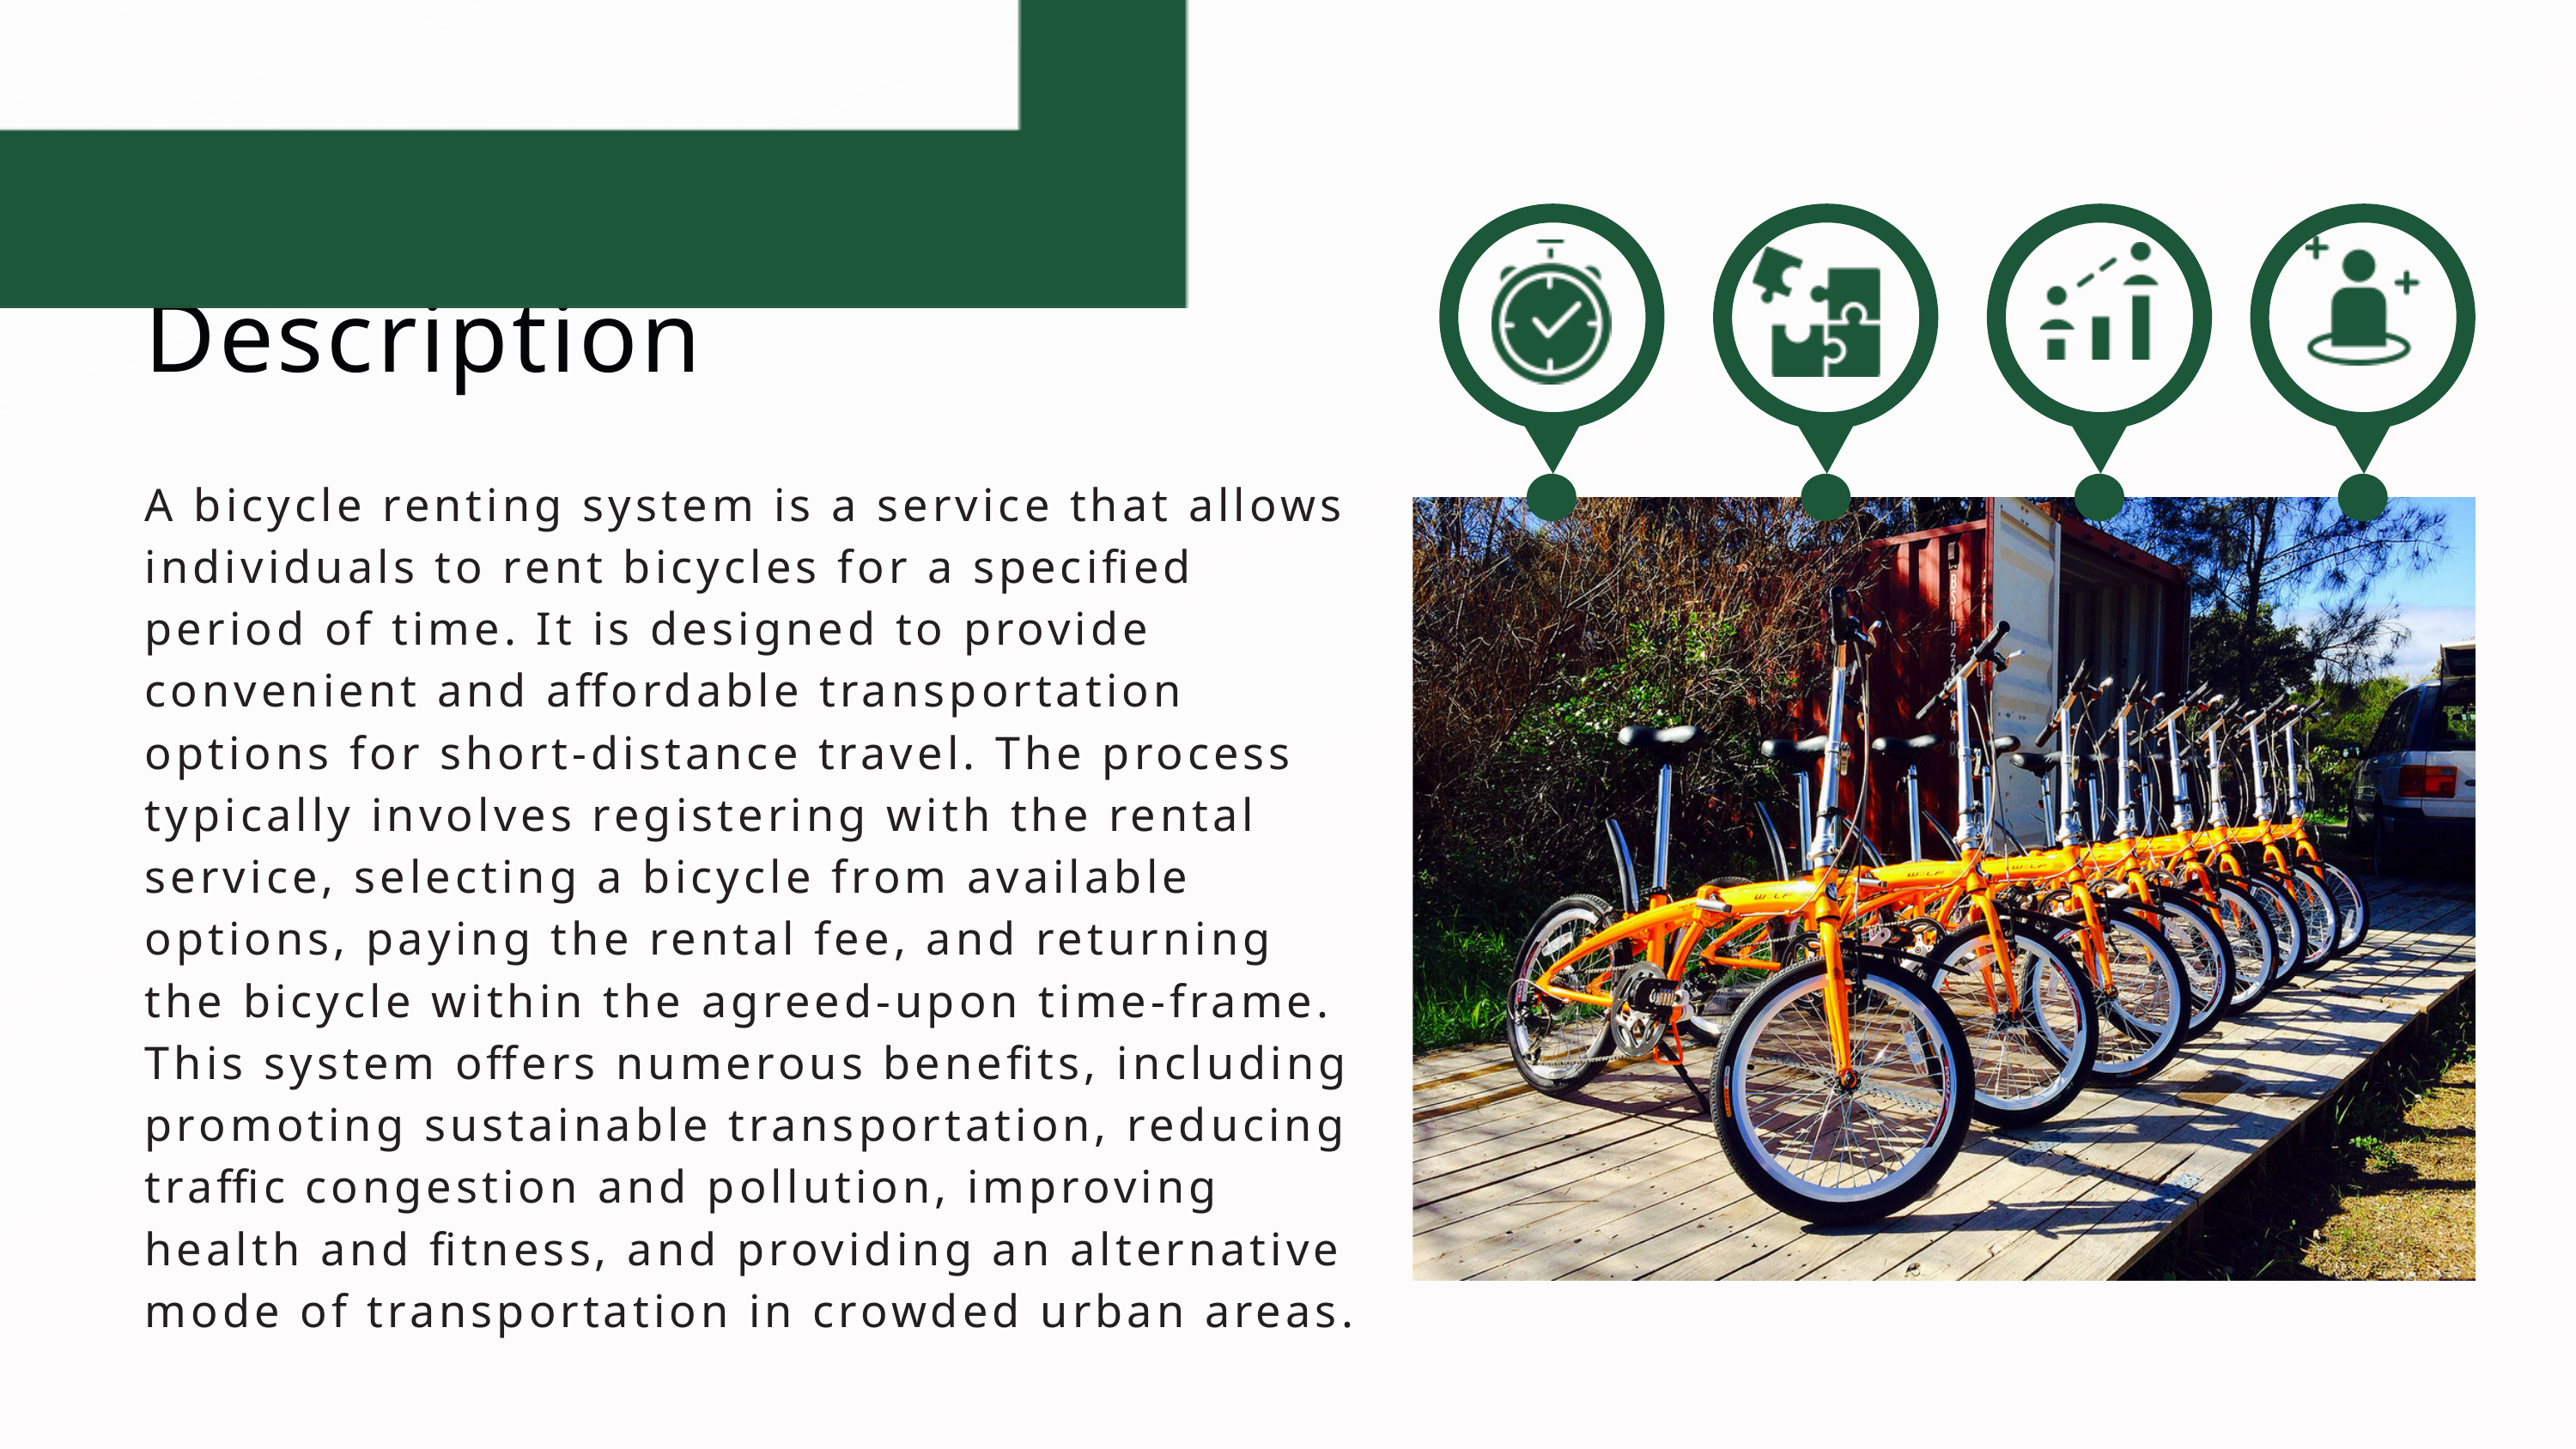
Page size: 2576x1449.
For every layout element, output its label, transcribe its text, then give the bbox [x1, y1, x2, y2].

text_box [1986, 203, 2213, 475]
text_box [0, 0, 2576, 1449]
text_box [2337, 482, 2388, 522]
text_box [1526, 482, 1577, 522]
text_box [0, 0, 1189, 309]
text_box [2250, 203, 2476, 475]
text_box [1801, 482, 1851, 522]
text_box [1439, 203, 1665, 475]
text_box [1413, 497, 2476, 1281]
text_box Description [144, 309, 811, 392]
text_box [1712, 203, 1939, 475]
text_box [2074, 482, 2125, 522]
text_box A bicycle renting system is a service that allows individuals to rent bicycles for a specified period of time. It is designed to provide convenient and affordable transportation options for short-distance travel. The process typically involves registering with the rental service, selecting a bicycle from available options, paying the rental fee, and returning the bicycle within the agreed-upon time-frame. This system offers numerous benefits, including promoting sustainable transportation, reducing traffic congestion and pollution, improving health and fitness, and providing an alternative mode of transportation in crowded urban areas. [144, 468, 1365, 1337]
